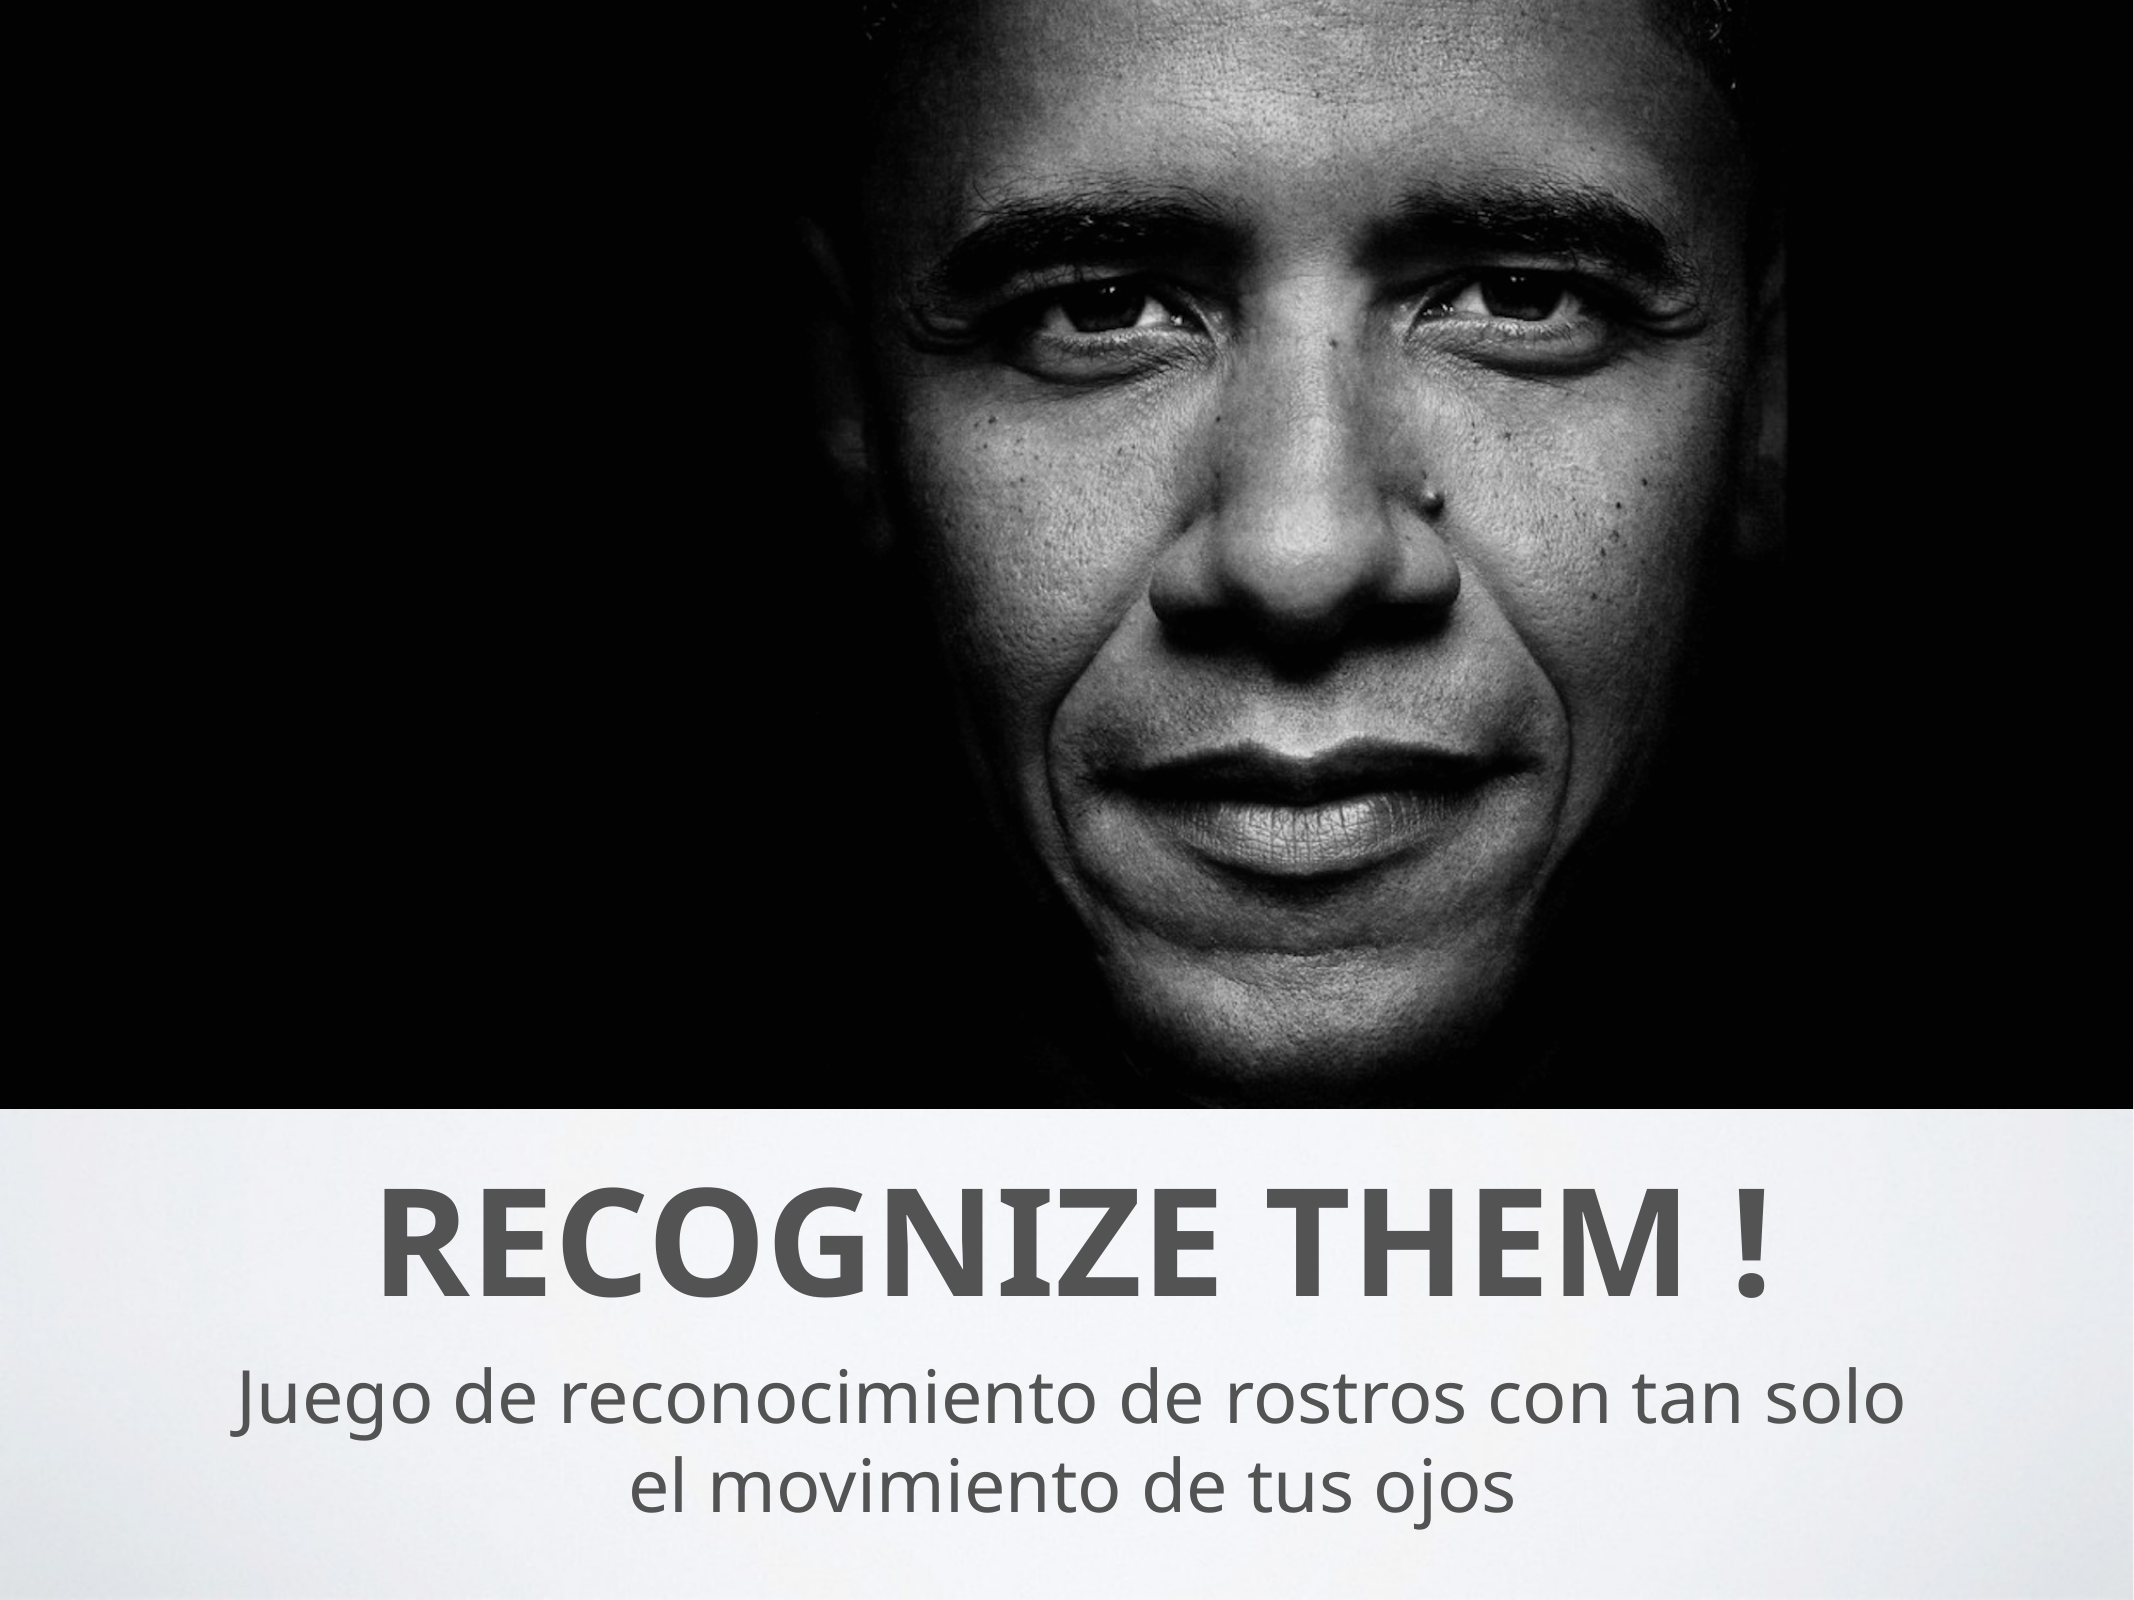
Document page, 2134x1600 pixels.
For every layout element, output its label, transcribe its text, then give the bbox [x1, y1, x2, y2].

list Juego de reconocimiento de rostros con tan solo el movimiento de tus ojos [220, 1349, 1926, 1536]
title recognize THEM ! [220, 1130, 1926, 1343]
picture [0, 0, 2134, 1600]
